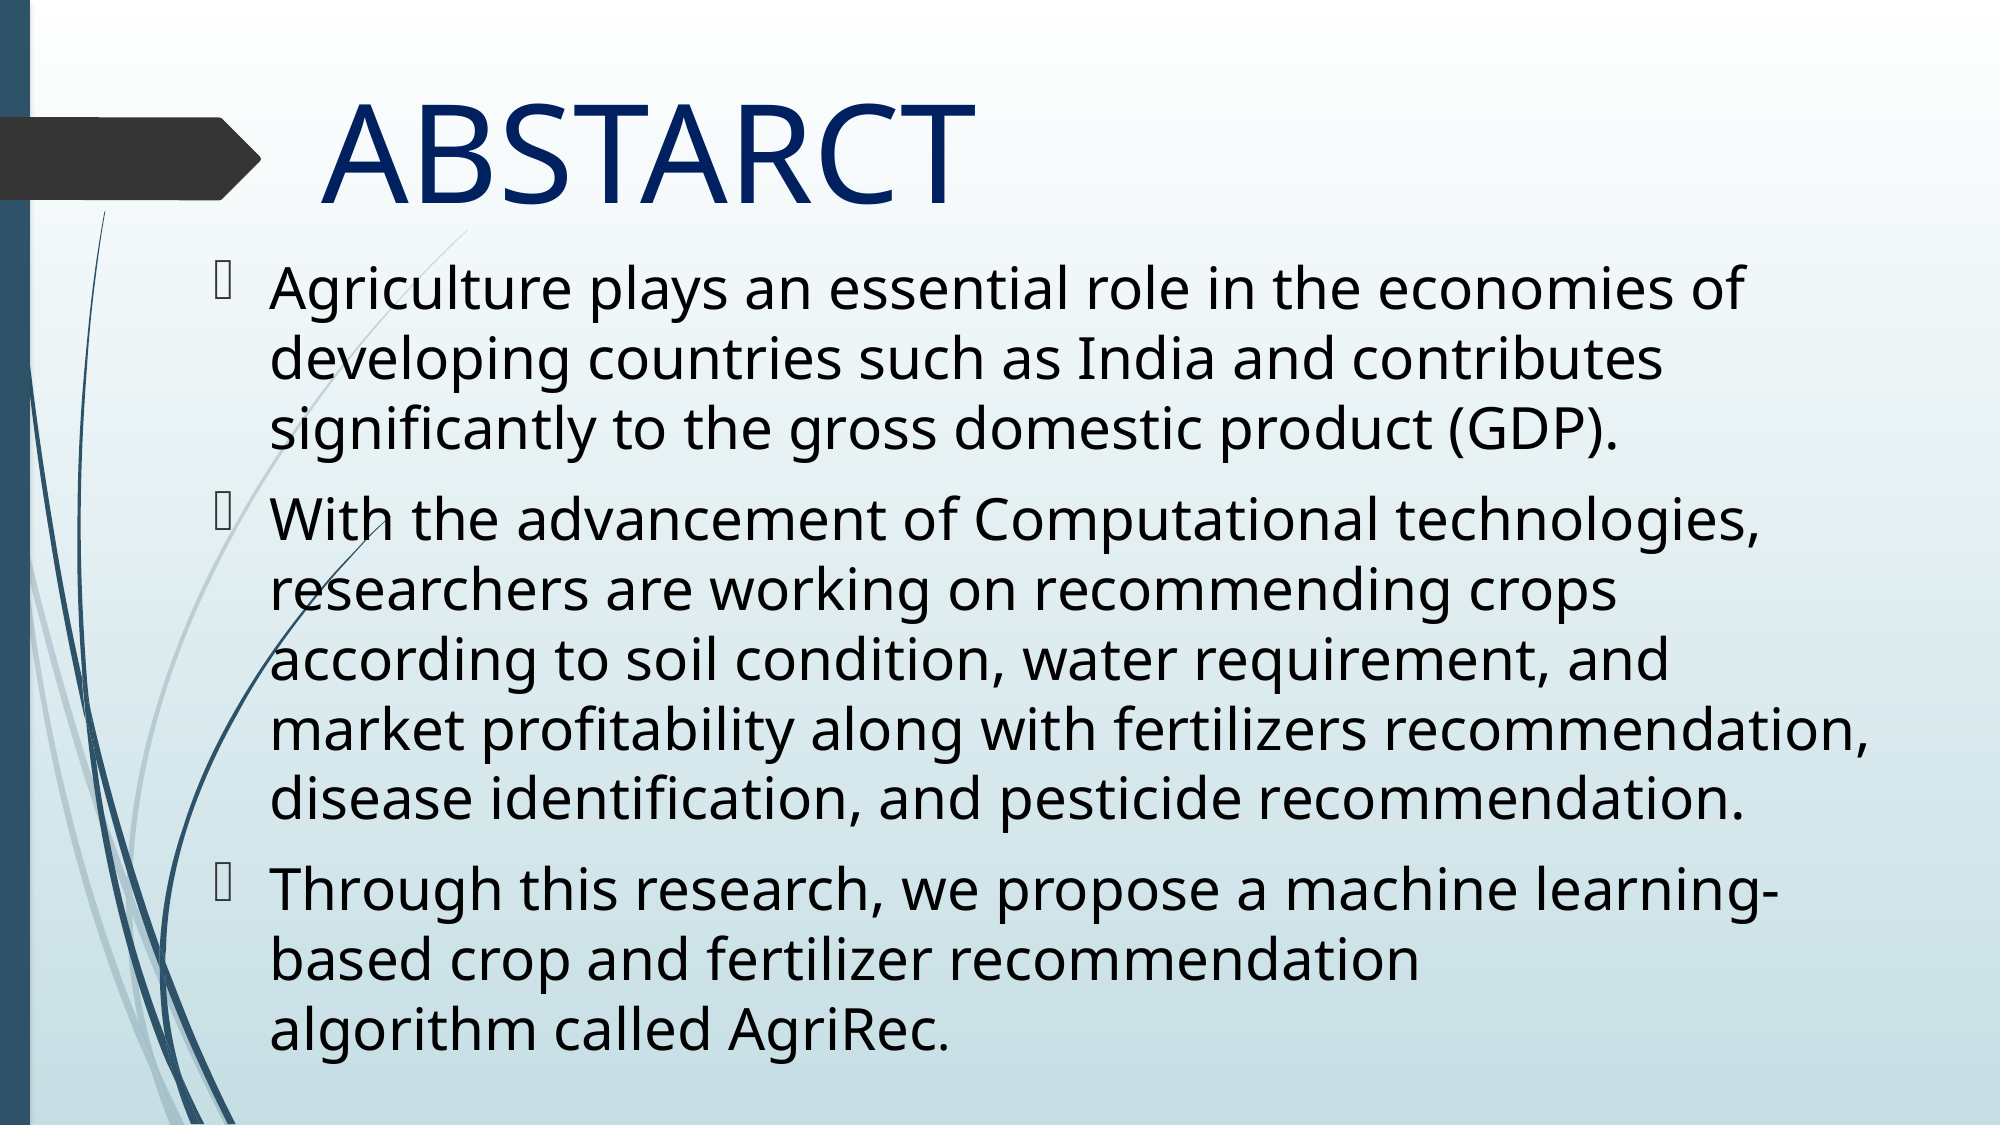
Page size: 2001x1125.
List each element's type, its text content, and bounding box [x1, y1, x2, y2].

title ABSTARCT [306, 58, 1888, 243]
list Agriculture plays an essential role in the economies of developing countries such as India and contributes significantly to the gross domestic product (GDP). With the advancement of Computational technologies, researchers are working on recommending crops according to soil condition, water requirement, and market profitability along with fertilizers recommendation, disease identification, and pesticide recommendation. Through this research, we propose a machine learning-based crop and fertilizer recommendation algorithm called AgriRec. [198, 243, 1888, 1125]
